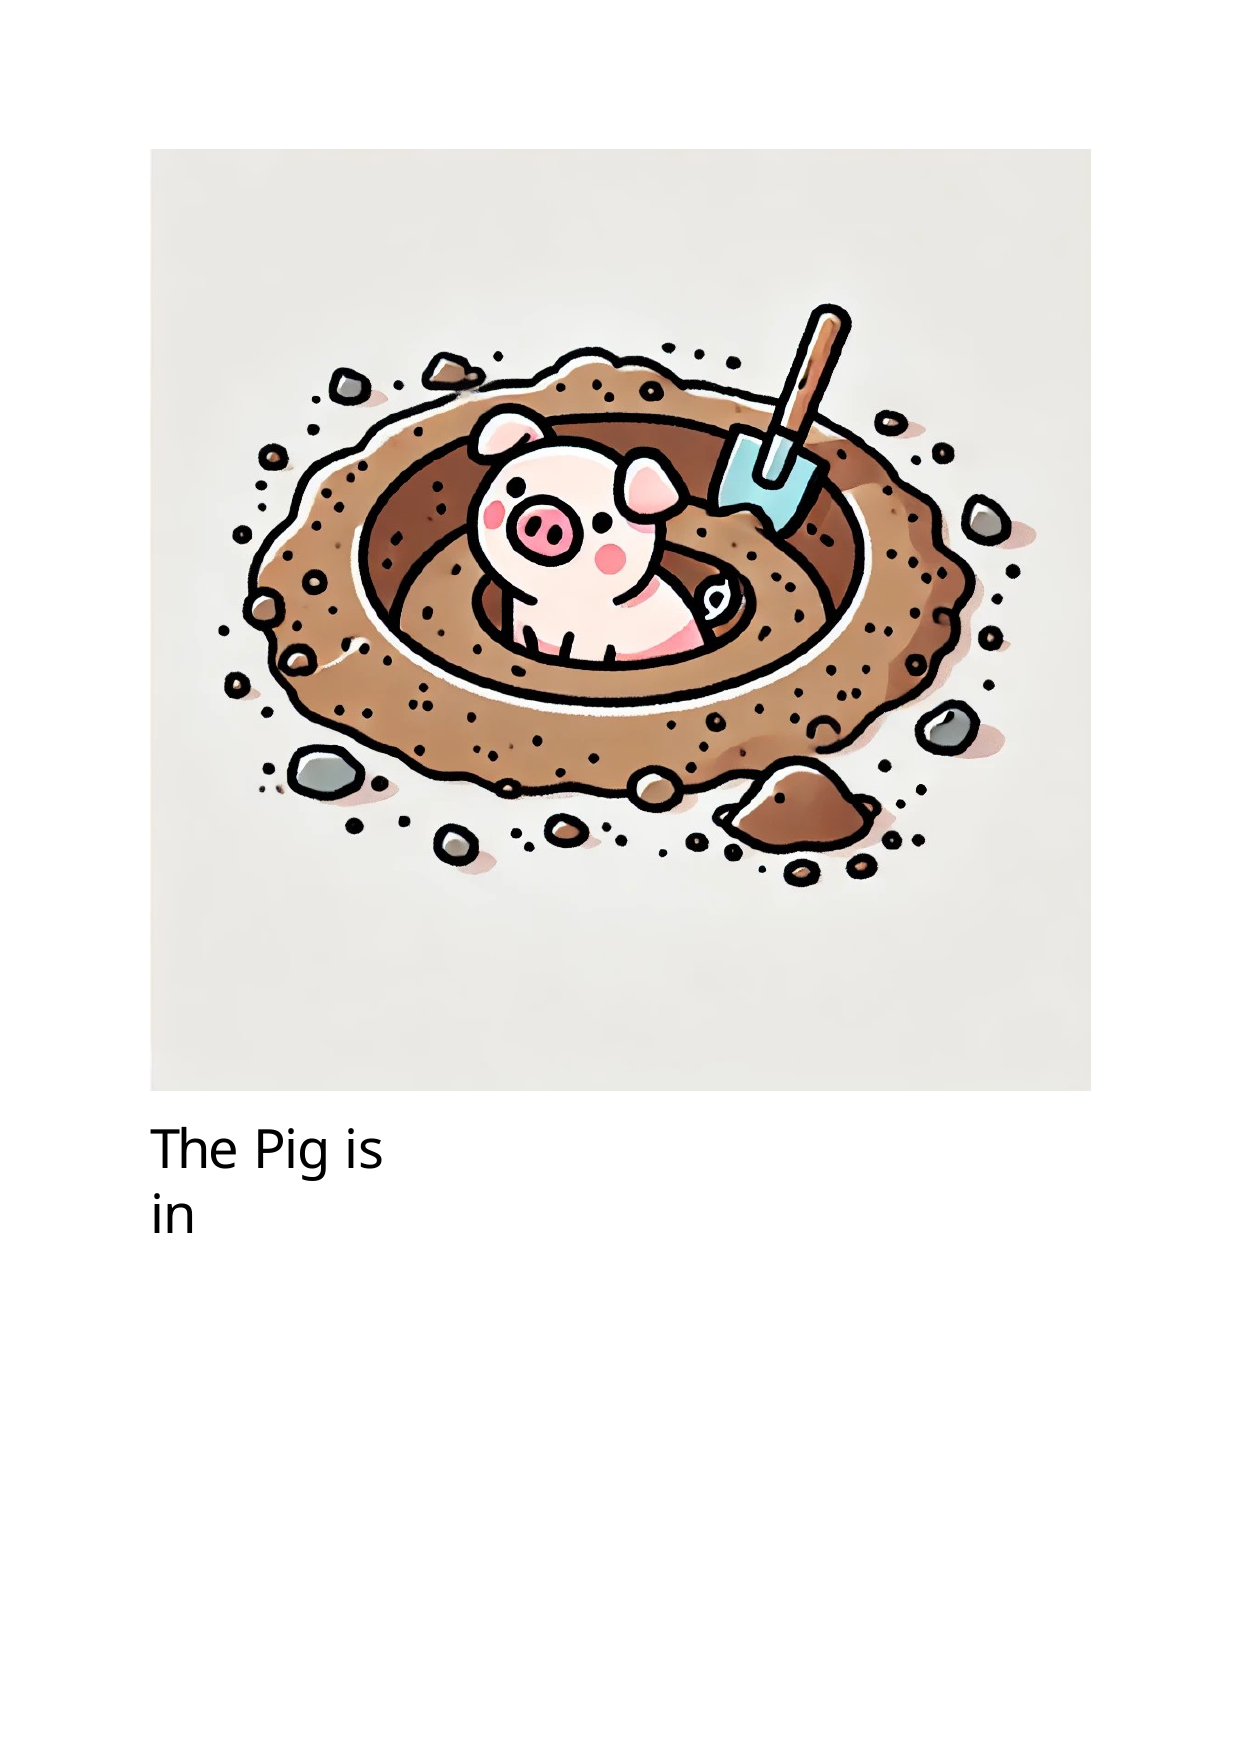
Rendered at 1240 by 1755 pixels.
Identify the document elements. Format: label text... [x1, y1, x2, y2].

picture [149, 149, 1091, 1091]
text_box The Pig is in [147, 1112, 422, 1245]
